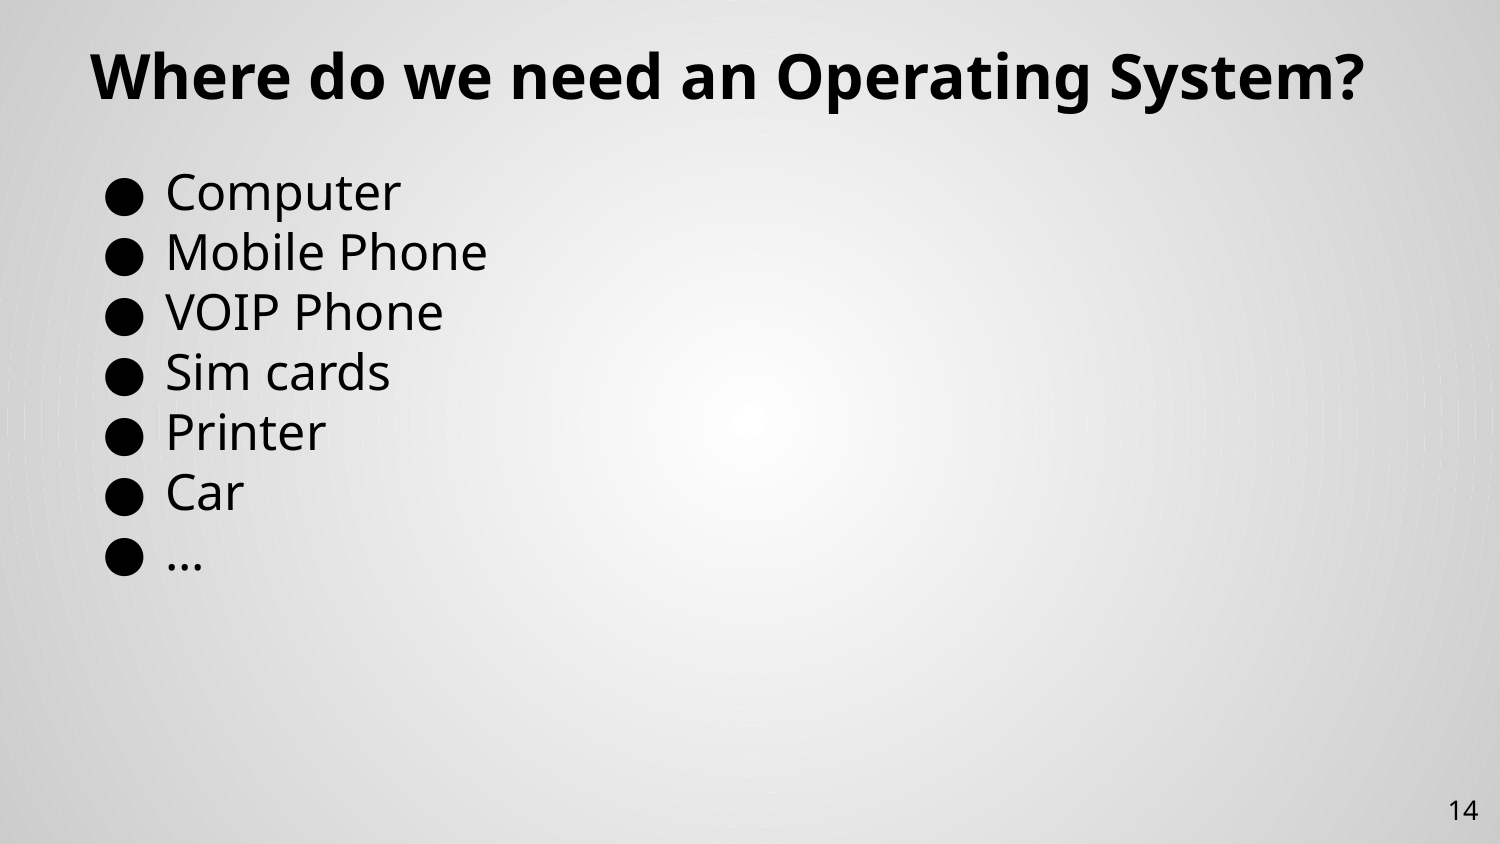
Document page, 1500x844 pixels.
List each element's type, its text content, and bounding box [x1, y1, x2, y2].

slide_number 14 [1403, 779, 1494, 844]
list Computer Mobile Phone VOIP Phone Sim cards Printer Car ... [75, 145, 1425, 808]
title Where do we need an Operating System? [75, 33, 1425, 128]
